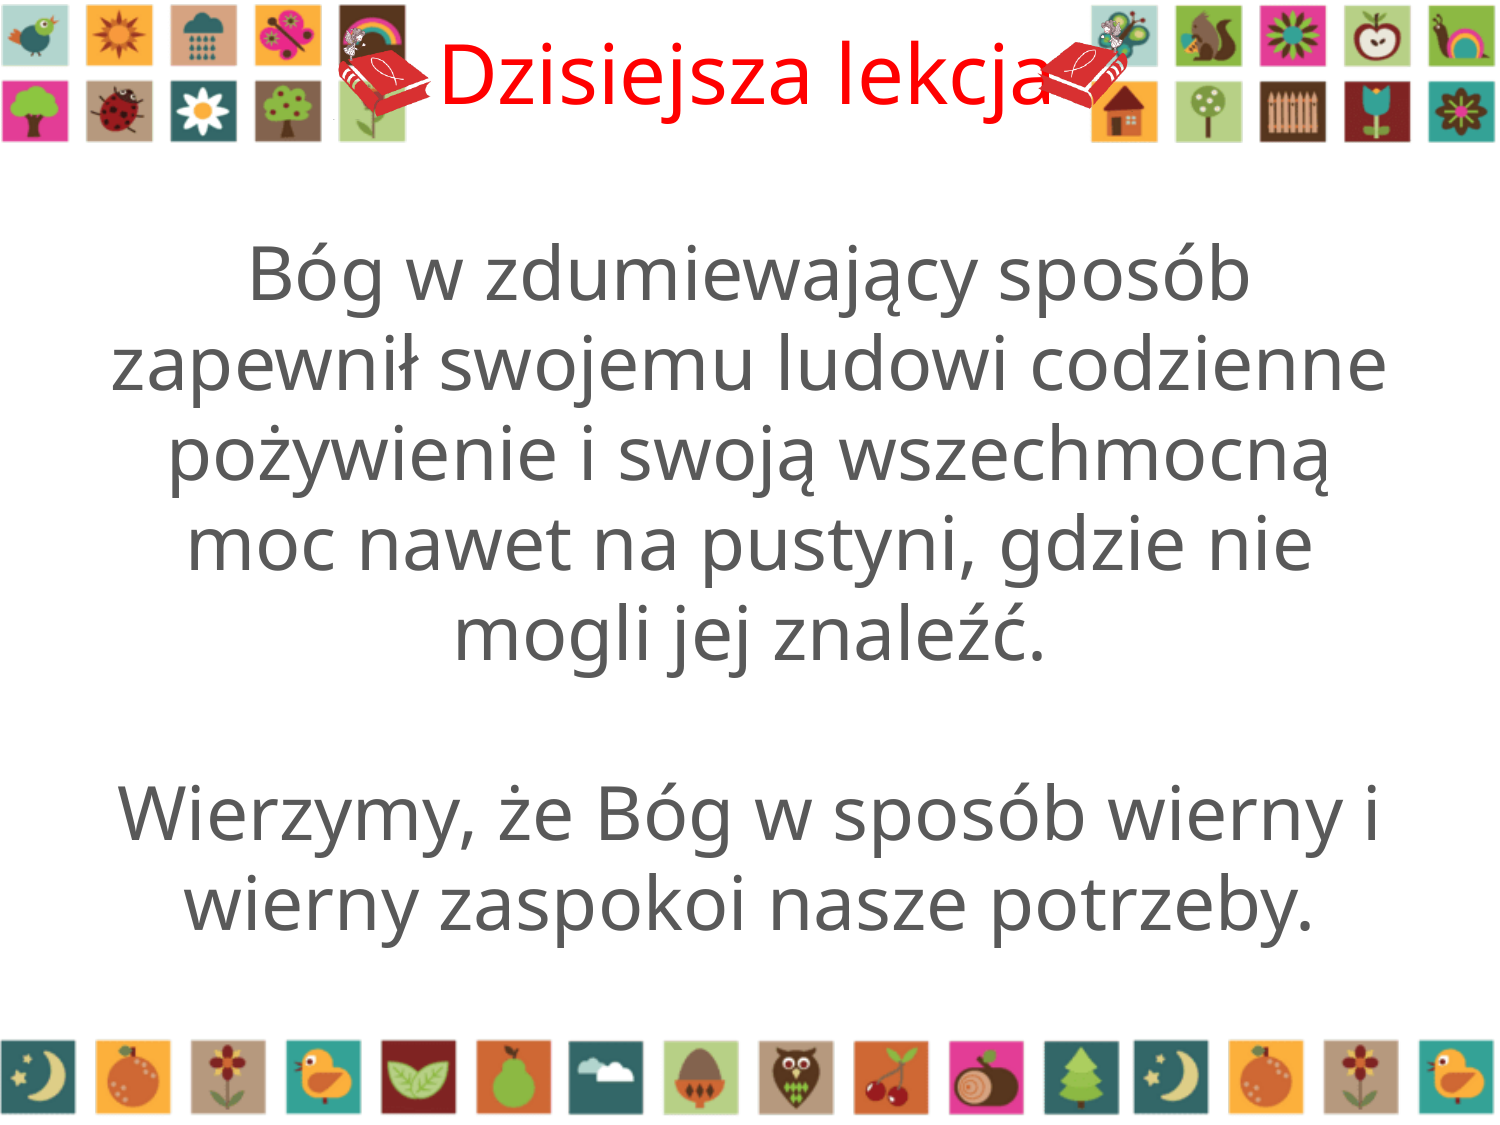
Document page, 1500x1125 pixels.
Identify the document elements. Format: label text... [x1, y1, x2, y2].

text_box Bóg w zdumiewający sposób zapewnił swojemu ludowi codzienne pożywienie i swoją wszechmocną moc nawet na pustyni, gdzie nie mogli jej znaleźć. Wierzymy, że Bóg w sposób wierny i wierny zaspokoi nasze potrzeby. [76, 218, 1424, 953]
picture [1005, 3, 1500, 150]
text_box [0, 1028, 1500, 1118]
picture [0, 3, 463, 150]
text_box Dzisiejsza lekcja [425, 13, 1078, 129]
